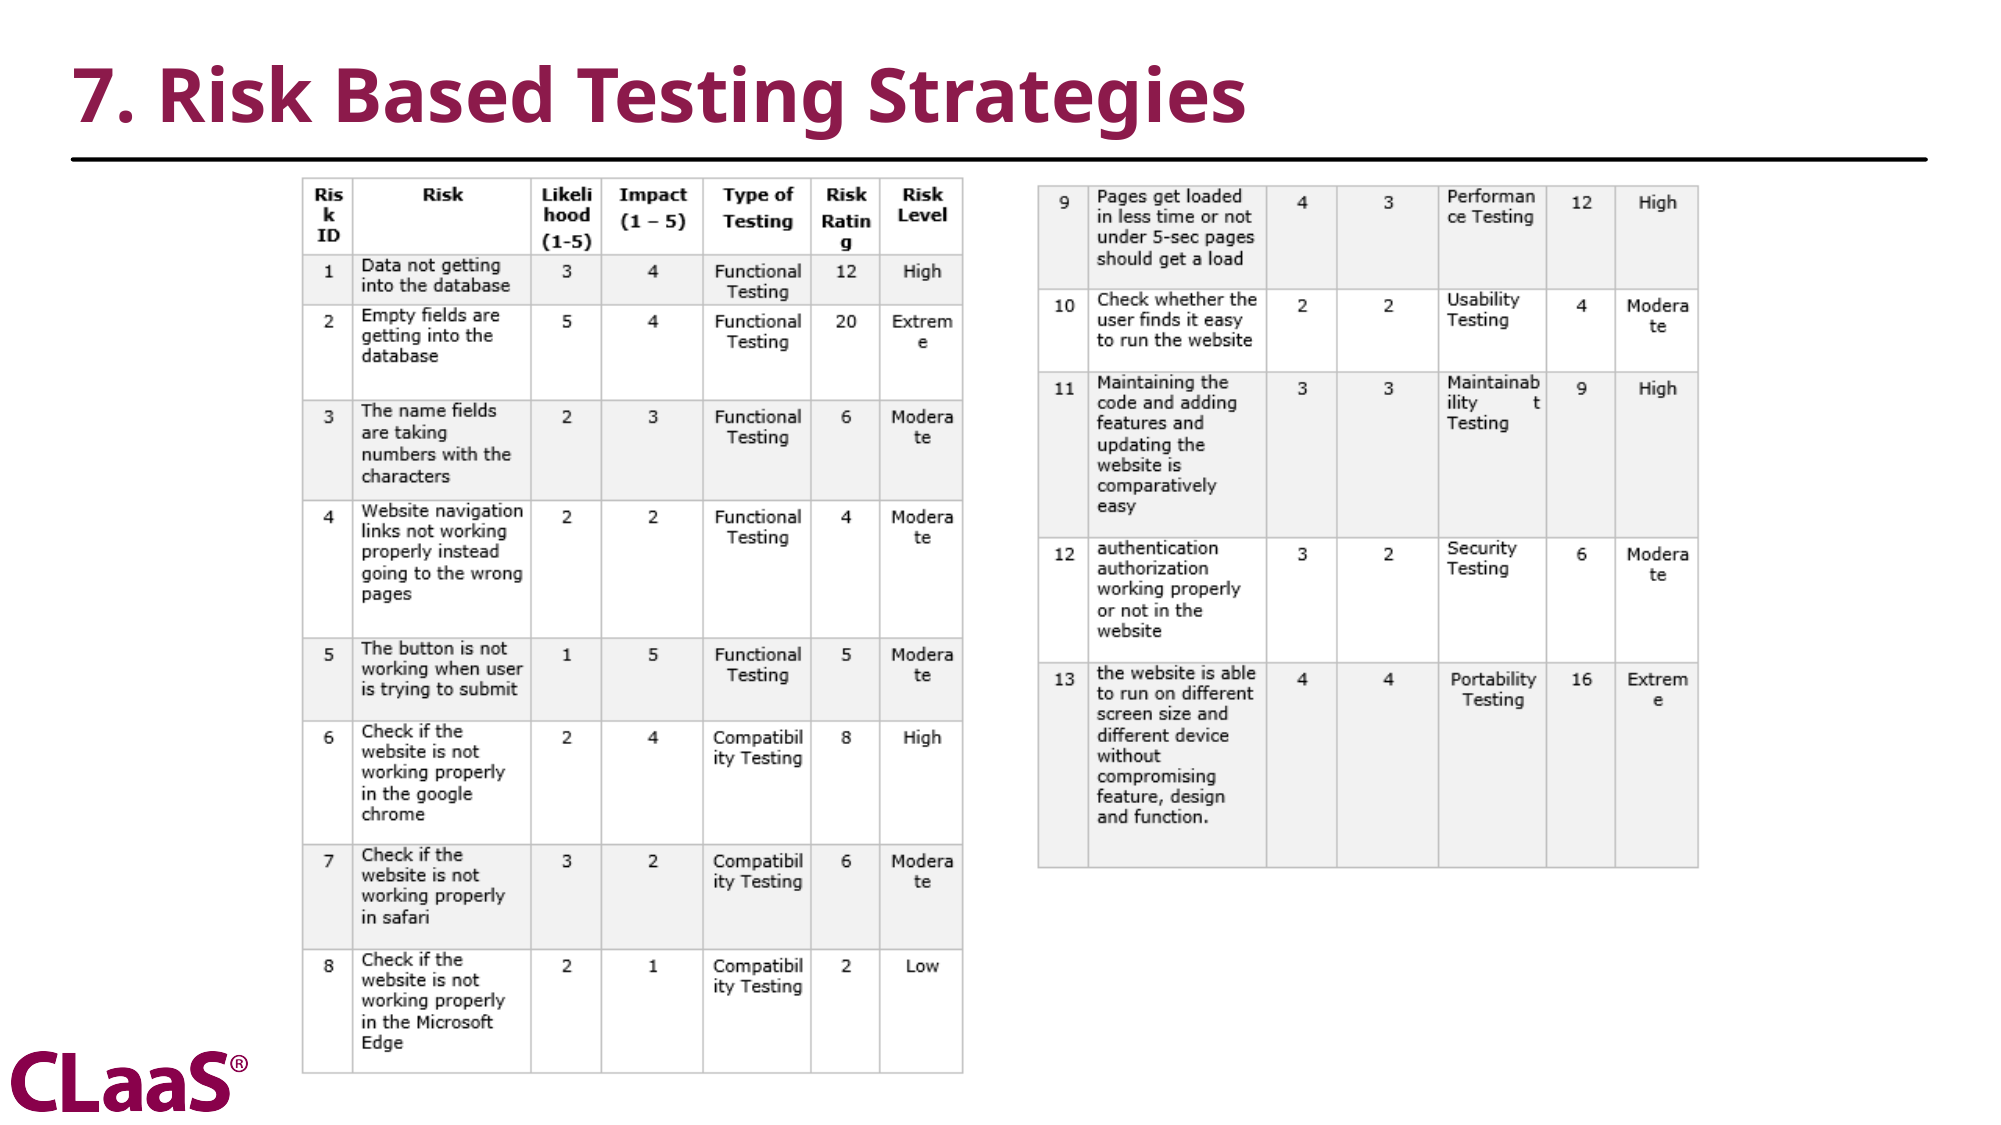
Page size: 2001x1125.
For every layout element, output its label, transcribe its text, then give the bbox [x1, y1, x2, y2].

text_box 7. Risk Based Testing Strategies [58, 40, 1459, 146]
picture [299, 173, 970, 1085]
picture [11, 1051, 248, 1112]
picture [1030, 173, 1707, 879]
